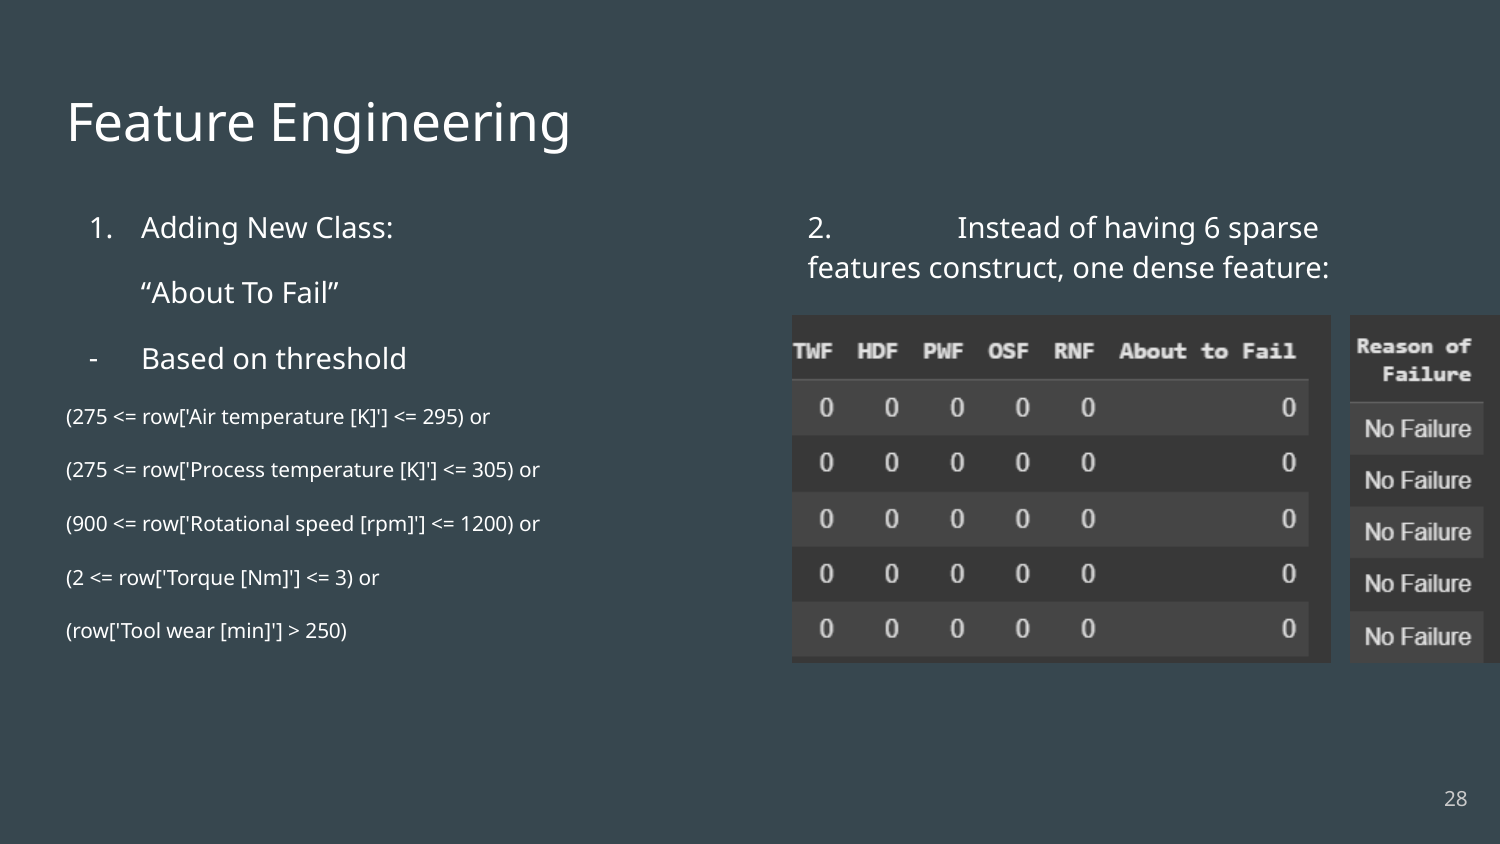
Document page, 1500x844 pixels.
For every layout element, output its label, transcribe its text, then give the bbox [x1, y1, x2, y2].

list Adding New Class: “About To Fail” Based on threshold (275 <= row['Air temperature [K]'] <= 295) or (275 <= row['Process temperature [K]'] <= 305) or (900 <= row['Rotational speed [rpm]'] <= 1200) or (2 <= row['Torque [Nm]'] <= 3) or (row['Tool wear [min]'] > 250) [51, 189, 708, 750]
title Feature Engineering [51, 72, 1449, 167]
picture [792, 315, 1331, 663]
slide_number ‹#› [1392, 767, 1483, 833]
list 2. Instead of having 6 sparse features construct, one dense feature: [792, 189, 1449, 750]
picture [1349, 315, 1500, 663]
